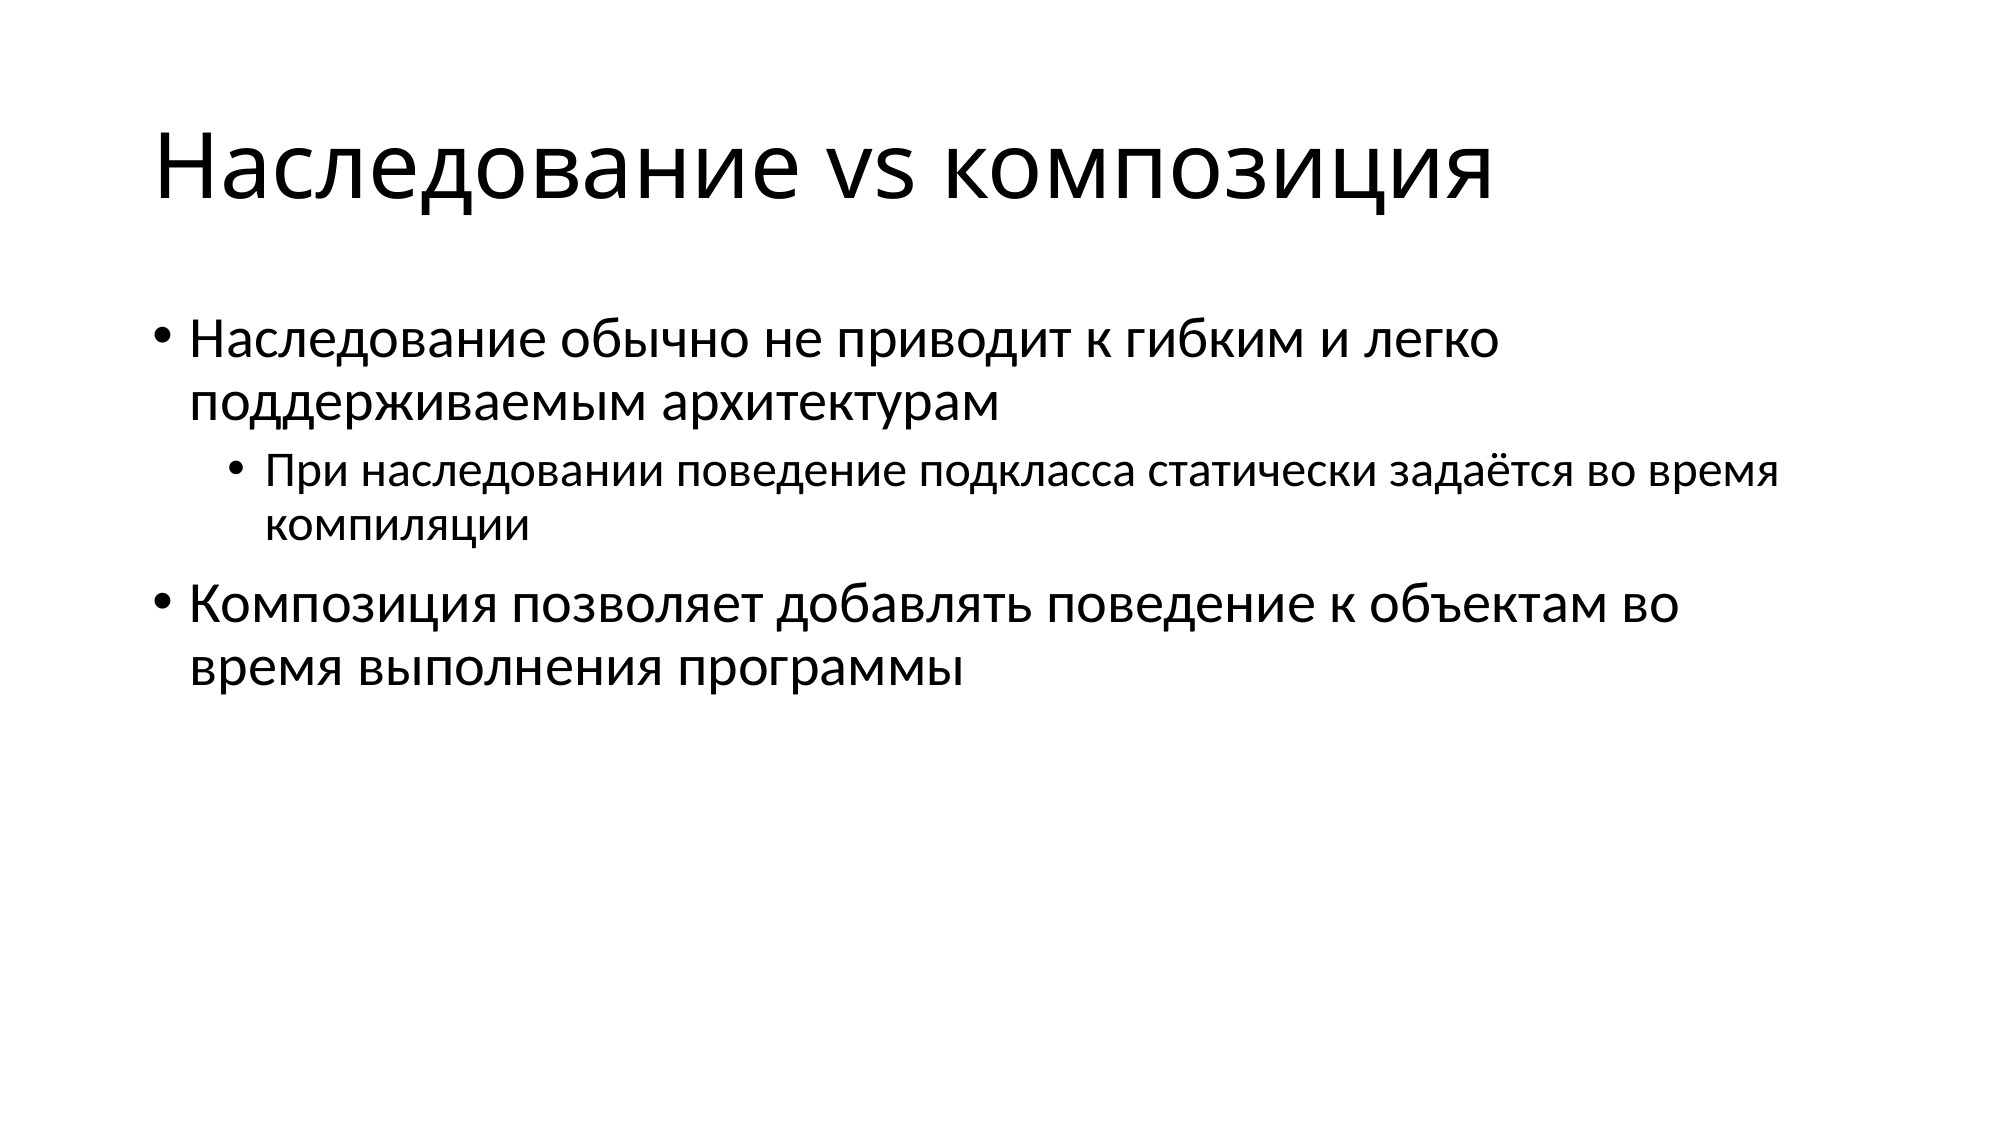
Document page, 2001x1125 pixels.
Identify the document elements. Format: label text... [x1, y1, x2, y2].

list Наследование обычно не приводит к гибким и легко поддерживаемым архитектурам При наследовании поведение подкласса статически задаётся во время компиляции Композиция позволяет добавлять поведение к объектам во время выполнения программы [137, 299, 1863, 1014]
title Наследование vs композиция [137, 59, 1863, 278]
